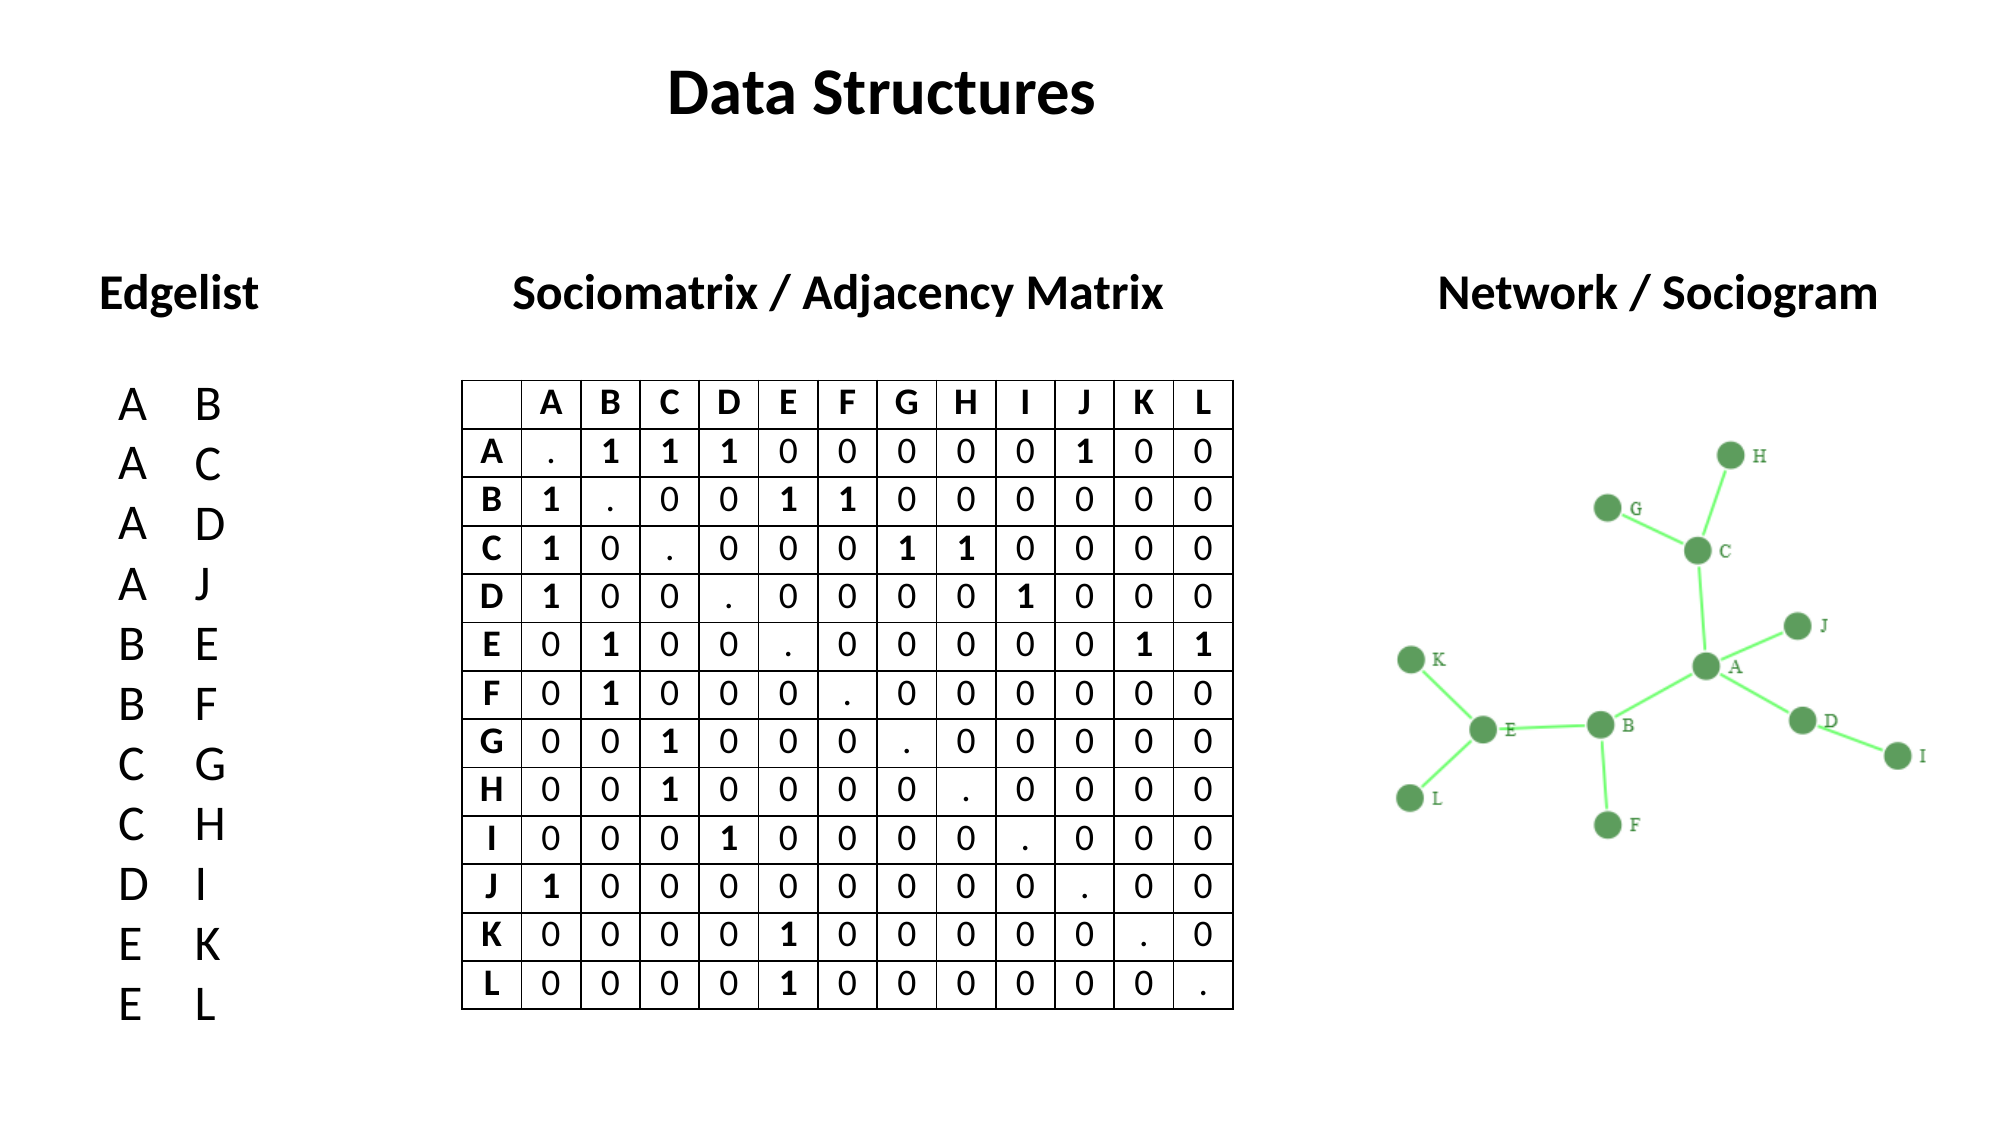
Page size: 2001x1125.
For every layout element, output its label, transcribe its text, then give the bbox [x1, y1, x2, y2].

table_cell 0 [1056, 478, 1110, 525]
table_cell 0 [819, 962, 876, 1008]
table_cell 0 [819, 623, 876, 670]
table_cell 0 [819, 720, 876, 767]
text_box Sociomatrix / Adjacency Matrix [497, 251, 1180, 327]
table_cell 0 [1056, 768, 1110, 815]
table_cell 0 [1056, 623, 1110, 670]
table_cell 0 [878, 672, 936, 718]
table_cell 0 [937, 865, 995, 912]
table_cell 0 [582, 962, 639, 1008]
table_cell 1 [641, 430, 698, 476]
text_box A A A A B B C C D E E [103, 362, 164, 1038]
table_cell 0 [582, 865, 639, 912]
table_header E [759, 381, 817, 428]
table_cell 0 [582, 527, 639, 573]
table_header A [522, 381, 580, 428]
table_cell 0 [997, 623, 1054, 670]
table_cell 1 [641, 720, 698, 767]
table_cell 0 [759, 865, 817, 912]
table_cell 0 [522, 623, 580, 670]
table_cell . [1056, 865, 1110, 912]
table_cell 0 [878, 478, 936, 525]
table_cell 0 [759, 527, 817, 573]
table_cell 1 [700, 817, 758, 863]
table_cell 0 [937, 817, 995, 863]
table_cell 0 [819, 575, 876, 622]
table_cell . [522, 430, 580, 476]
table_cell 0 [997, 865, 1054, 912]
table_cell 0 [700, 672, 758, 718]
table_cell 0 [1056, 817, 1110, 863]
table_cell I [463, 817, 521, 863]
table_cell 0 [582, 575, 639, 622]
table_header D [700, 381, 758, 428]
table_cell 0 [937, 623, 995, 670]
table_cell 0 [997, 430, 1054, 476]
table_cell 0 [522, 914, 580, 960]
table_cell 0 [1056, 720, 1110, 767]
table_cell 1 [700, 430, 758, 476]
table_cell 0 [997, 962, 1054, 1008]
table_cell 0 [819, 914, 876, 960]
table_cell 0 [522, 672, 580, 718]
table_cell 1 [759, 914, 817, 960]
table_header H [937, 381, 995, 428]
table_cell 1 [582, 430, 639, 476]
table_cell 0 [1056, 914, 1110, 960]
table_cell 0 [819, 768, 876, 815]
table_cell 0 [759, 817, 817, 863]
table_cell 0 [759, 672, 817, 718]
table_cell 0 [878, 623, 936, 670]
table_cell 0 [700, 768, 758, 815]
table_cell 0 [997, 720, 1054, 767]
table_cell K [463, 914, 521, 960]
table_cell 1 [522, 478, 580, 525]
table_cell 0 [997, 527, 1054, 573]
table_cell . [878, 720, 936, 767]
table_cell 0 [819, 817, 876, 863]
table_cell 0 [997, 478, 1054, 525]
table_cell A [463, 430, 521, 476]
table_cell C [463, 527, 521, 573]
table_cell F [463, 672, 521, 718]
table_cell G [463, 720, 521, 767]
table_cell E [463, 623, 521, 670]
text_box Edgelist [84, 252, 275, 327]
table_cell . [641, 527, 698, 573]
table_cell 0 [937, 672, 995, 718]
table_cell 0 [819, 865, 876, 912]
table_header G [878, 381, 936, 428]
table_cell 1 [937, 527, 995, 573]
table_cell . [582, 478, 639, 525]
table_cell 0 [700, 865, 758, 912]
table_cell 0 [641, 817, 698, 863]
table_cell 0 [759, 720, 817, 767]
table_cell 0 [937, 914, 995, 960]
table_cell 0 [937, 478, 995, 525]
table_cell 0 [878, 575, 936, 622]
table_cell 0 [759, 430, 817, 476]
table_cell 0 [700, 527, 758, 573]
table_cell 0 [759, 575, 817, 622]
table_cell 0 [700, 962, 758, 1008]
table_cell 1 [582, 623, 639, 670]
table_cell 0 [878, 817, 936, 863]
table_cell 0 [997, 914, 1054, 960]
text_box Network / Sociogram [1422, 252, 1895, 290]
table_cell 1 [759, 962, 817, 1008]
table_cell 0 [522, 768, 580, 815]
table_cell 0 [878, 962, 936, 1008]
table_cell L [463, 962, 521, 1008]
table_cell 0 [1056, 962, 1110, 1008]
table_cell 1 [522, 865, 580, 912]
table_cell 1 [997, 575, 1054, 622]
table_cell . [997, 817, 1054, 863]
table_header C [641, 381, 698, 428]
table_cell 0 [522, 720, 580, 767]
table_header [463, 381, 521, 428]
table_cell 0 [819, 527, 876, 573]
table_cell 1 [522, 527, 580, 573]
table_cell 0 [522, 962, 580, 1008]
table_cell 0 [1056, 527, 1110, 573]
table_cell 0 [937, 575, 995, 622]
table_cell 0 [582, 914, 639, 960]
table_cell 0 [582, 720, 639, 767]
table_cell 0 [641, 623, 698, 670]
table_cell 0 [641, 865, 698, 912]
table_cell H [463, 768, 521, 815]
table_cell 1 [819, 478, 876, 525]
table_header B [582, 381, 639, 428]
table_cell 0 [997, 672, 1054, 718]
table_cell J [463, 865, 521, 912]
table_cell . [759, 623, 817, 670]
table_cell 0 [937, 430, 995, 476]
table_cell 0 [700, 720, 758, 767]
table_cell 0 [937, 720, 995, 767]
table_cell 0 [700, 623, 758, 670]
table_cell 0 [700, 478, 758, 525]
table_cell 0 [582, 817, 639, 863]
table_cell 0 [878, 865, 936, 912]
table_cell . [700, 575, 758, 622]
table_cell 0 [700, 914, 758, 960]
table_cell 0 [641, 672, 698, 718]
table_header I [997, 381, 1054, 428]
table_cell . [937, 768, 995, 815]
table_cell 0 [641, 962, 698, 1008]
table_cell 0 [582, 768, 639, 815]
table_cell 0 [1056, 672, 1110, 718]
picture [1110, 290, 2000, 1045]
text_box Data Structures [653, 40, 1113, 136]
table_header J [1056, 381, 1110, 428]
table_cell 0 [641, 575, 698, 622]
table_cell . [819, 672, 876, 718]
table_cell 0 [878, 430, 936, 476]
table_cell 0 [878, 914, 936, 960]
table_cell 0 [1056, 575, 1110, 622]
table_cell 1 [582, 672, 639, 718]
table_cell 0 [819, 430, 876, 476]
table_cell 0 [878, 768, 936, 815]
table_cell 1 [1056, 430, 1110, 476]
text_box B C D J E F G H I K L [179, 363, 242, 1038]
table_cell 0 [641, 478, 698, 525]
table_cell 1 [641, 768, 698, 815]
table_header F [819, 381, 876, 428]
table_cell 1 [878, 527, 936, 573]
table_cell 1 [759, 478, 817, 525]
table_cell 0 [522, 817, 580, 863]
table_cell 0 [641, 914, 698, 960]
table_cell 0 [759, 768, 817, 815]
table_cell 0 [937, 962, 995, 1008]
table_cell 0 [997, 768, 1054, 815]
table_cell 1 [522, 575, 580, 622]
table_cell D [463, 575, 521, 622]
table_cell B [463, 478, 521, 525]
